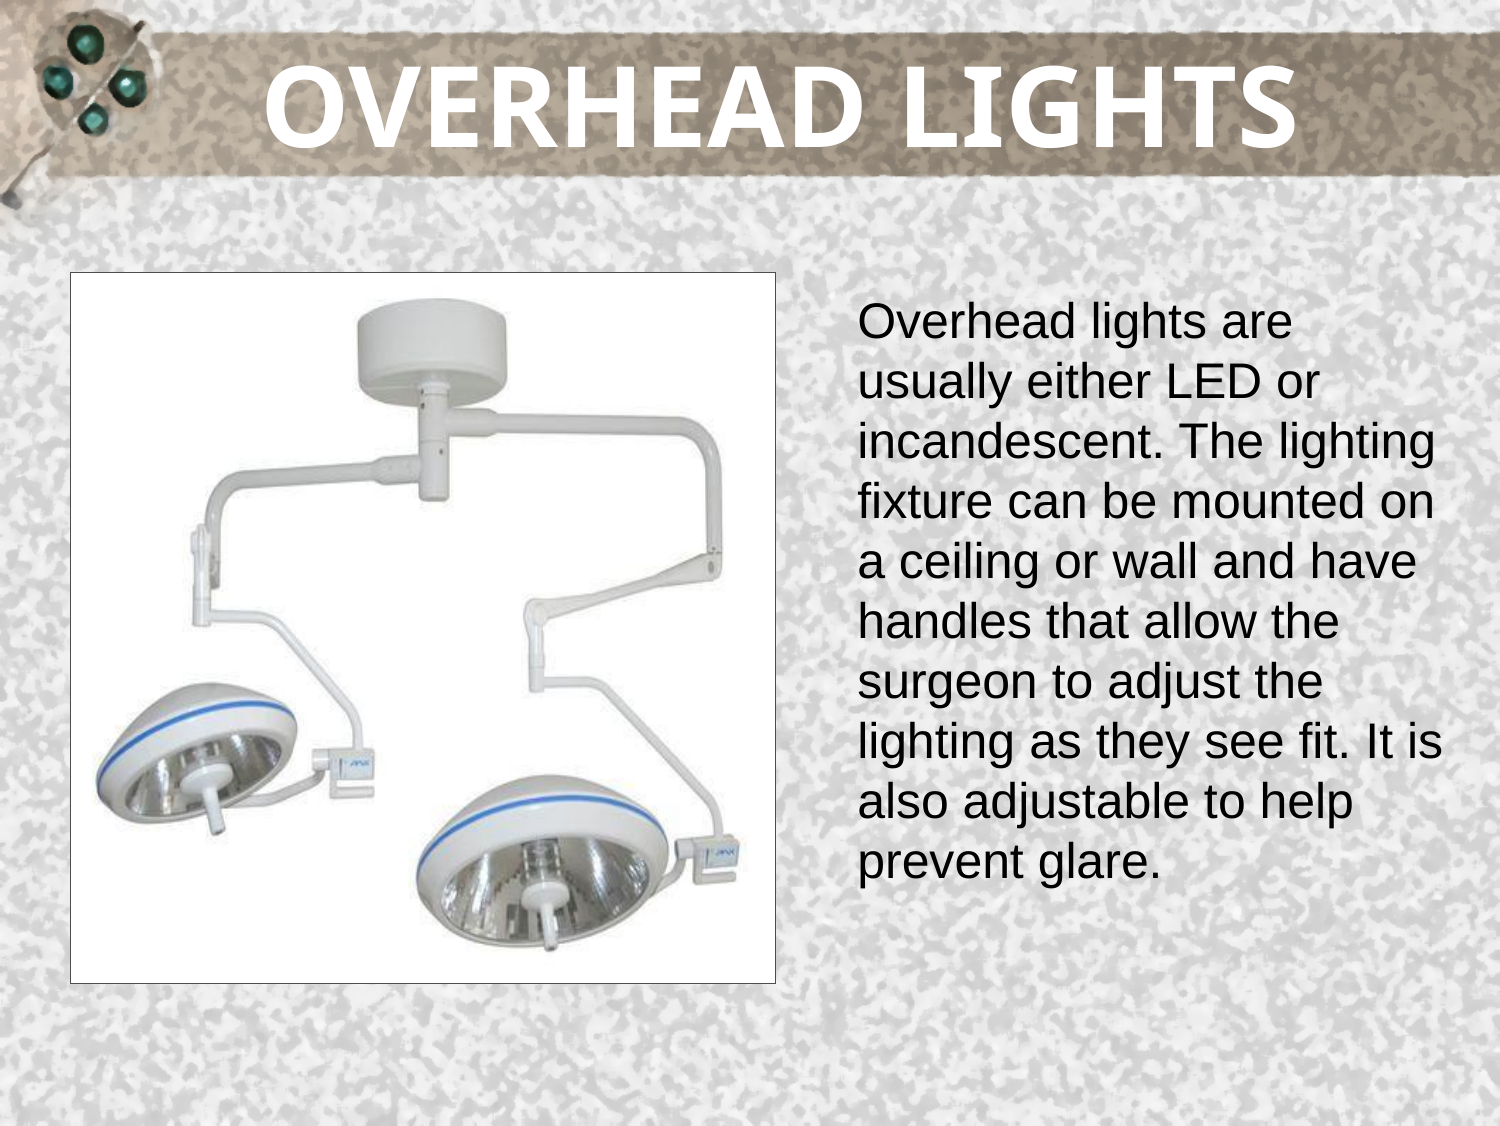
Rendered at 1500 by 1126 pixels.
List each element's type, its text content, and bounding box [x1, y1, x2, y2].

picture [0, 0, 1500, 1126]
text_box Overhead lights are usually either LED or incandescent. The lighting fixture can be mounted on a ceiling or wall and have handles that allow the surgeon to adjust the lighting as they see fit. It is also adjustable to help prevent glare. [842, 281, 1466, 1002]
text_box OVERHEAD LIGHTS [95, 27, 1465, 180]
